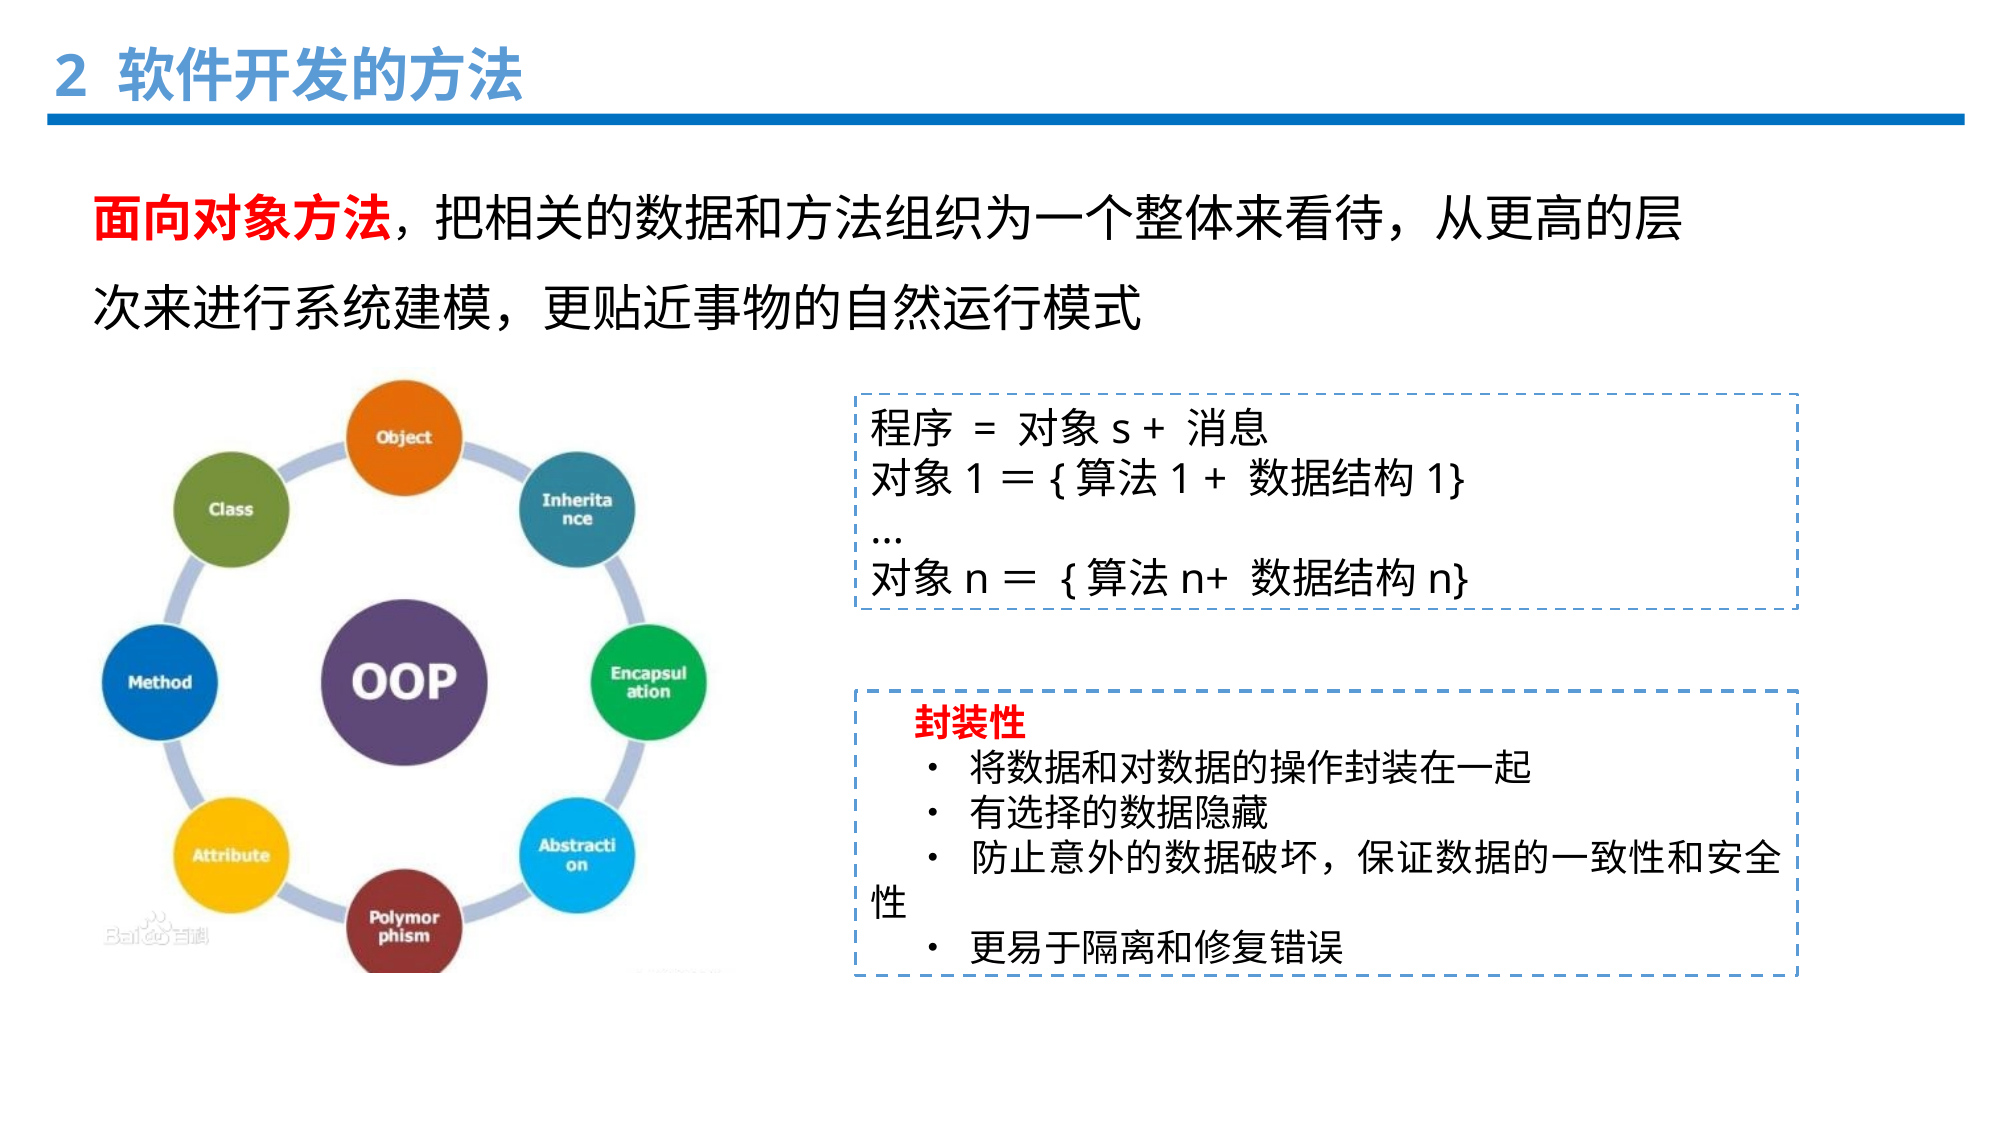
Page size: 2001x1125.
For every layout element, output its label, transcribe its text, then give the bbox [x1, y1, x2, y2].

text_box 面向对象方法，把相关的数据和方法组织为一个整体来看待，从更高的层次来进行系统建模，更贴近事物的自然运行模式 [77, 149, 1731, 344]
text_box 封装性 • 将数据和对数据的操作封装在一起 • 有选择的数据隐藏 • 防止意外的数据破坏，保证数据的一致性和安全性 • 更易于隔离和修复错误 [855, 691, 1798, 976]
text_box 2 软件开发的方法 [39, 30, 540, 116]
text_box 程序 = 对象s + 消息 对象1＝{算法1 + 数据结构1} ... 对象n＝ {算法n+ 数据结构n} [855, 394, 1798, 609]
picture [77, 367, 736, 973]
